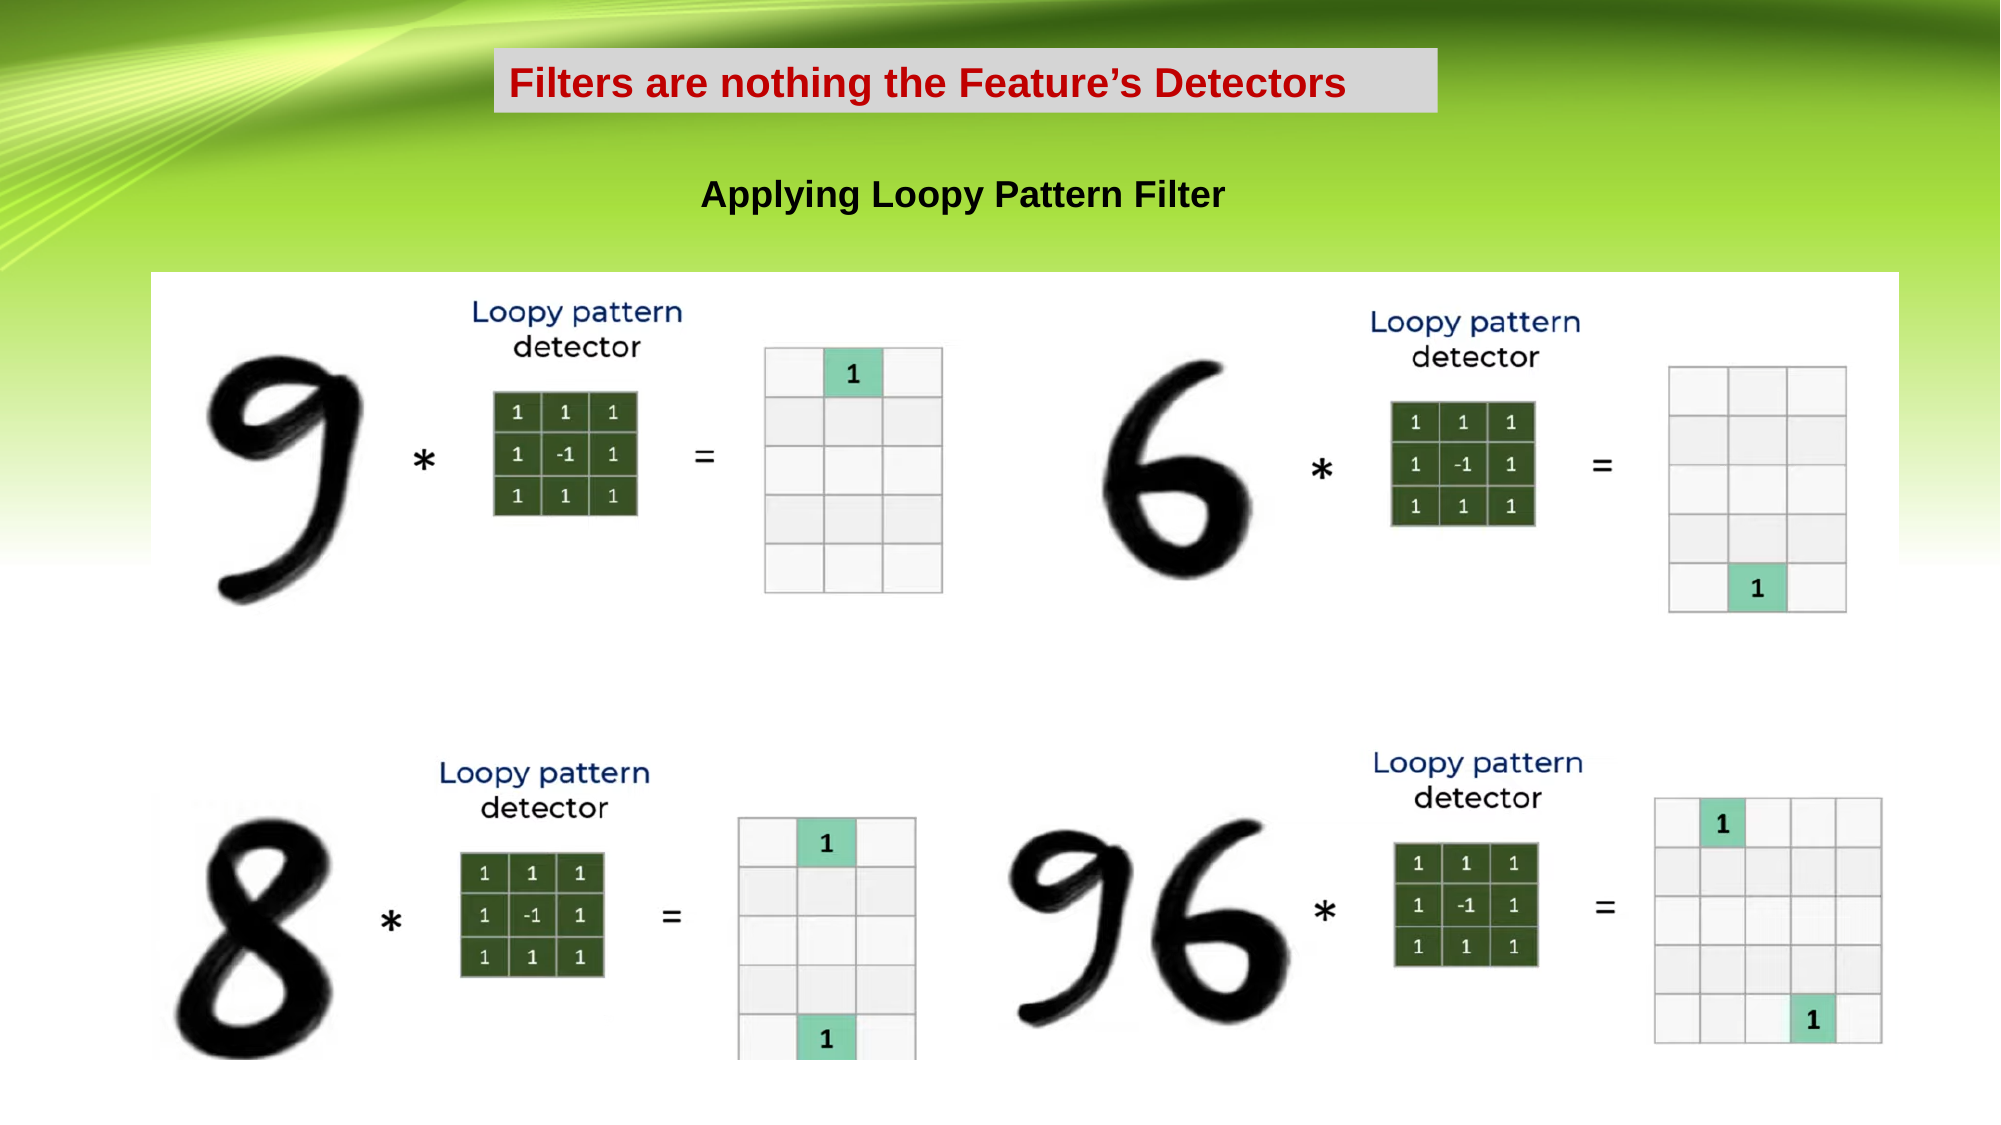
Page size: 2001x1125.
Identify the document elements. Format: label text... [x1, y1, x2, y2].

text_box Filters are nothing the Feature’s Detectors [494, 48, 1438, 113]
picture [0, 0, 2000, 1125]
text_box Applying Loopy Pattern Filter [685, 162, 1323, 223]
